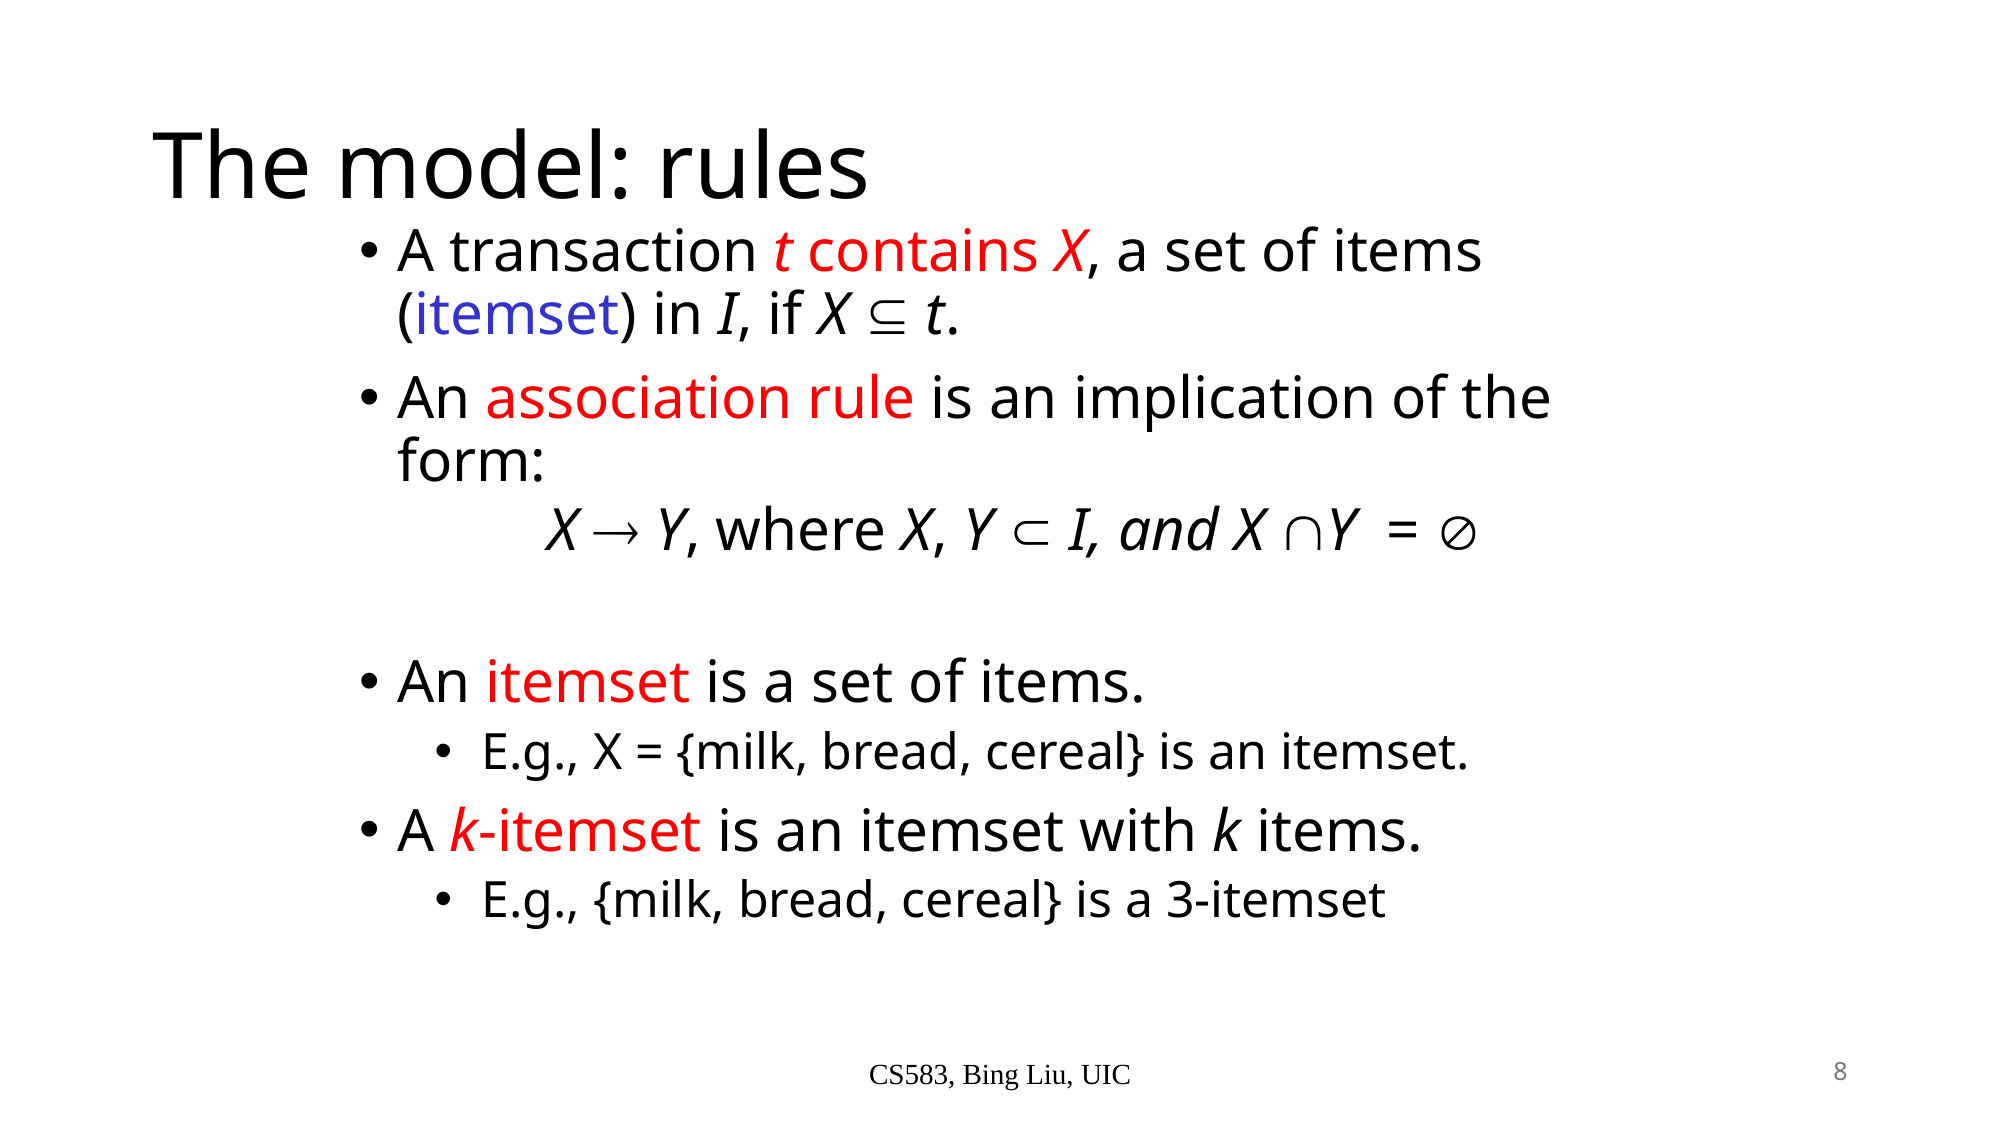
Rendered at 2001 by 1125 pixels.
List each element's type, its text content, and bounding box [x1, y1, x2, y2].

footer CS583, Bing Liu, UIC [662, 1042, 1338, 1103]
slide_number 8 [1412, 1042, 1863, 1103]
list A transaction t contains X, a set of items (itemset) in I, if X  t. An association rule is an implication of the form: X  Y, where X, Y  I, and X Y =  An itemset is a set of items. E.g., X = {milk, bread, cereal} is an itemset. A k-itemset is an itemset with k items. E.g., {milk, bread, cereal} is a 3-itemset [344, 214, 1707, 1000]
title The model: rules [137, 59, 1863, 278]
